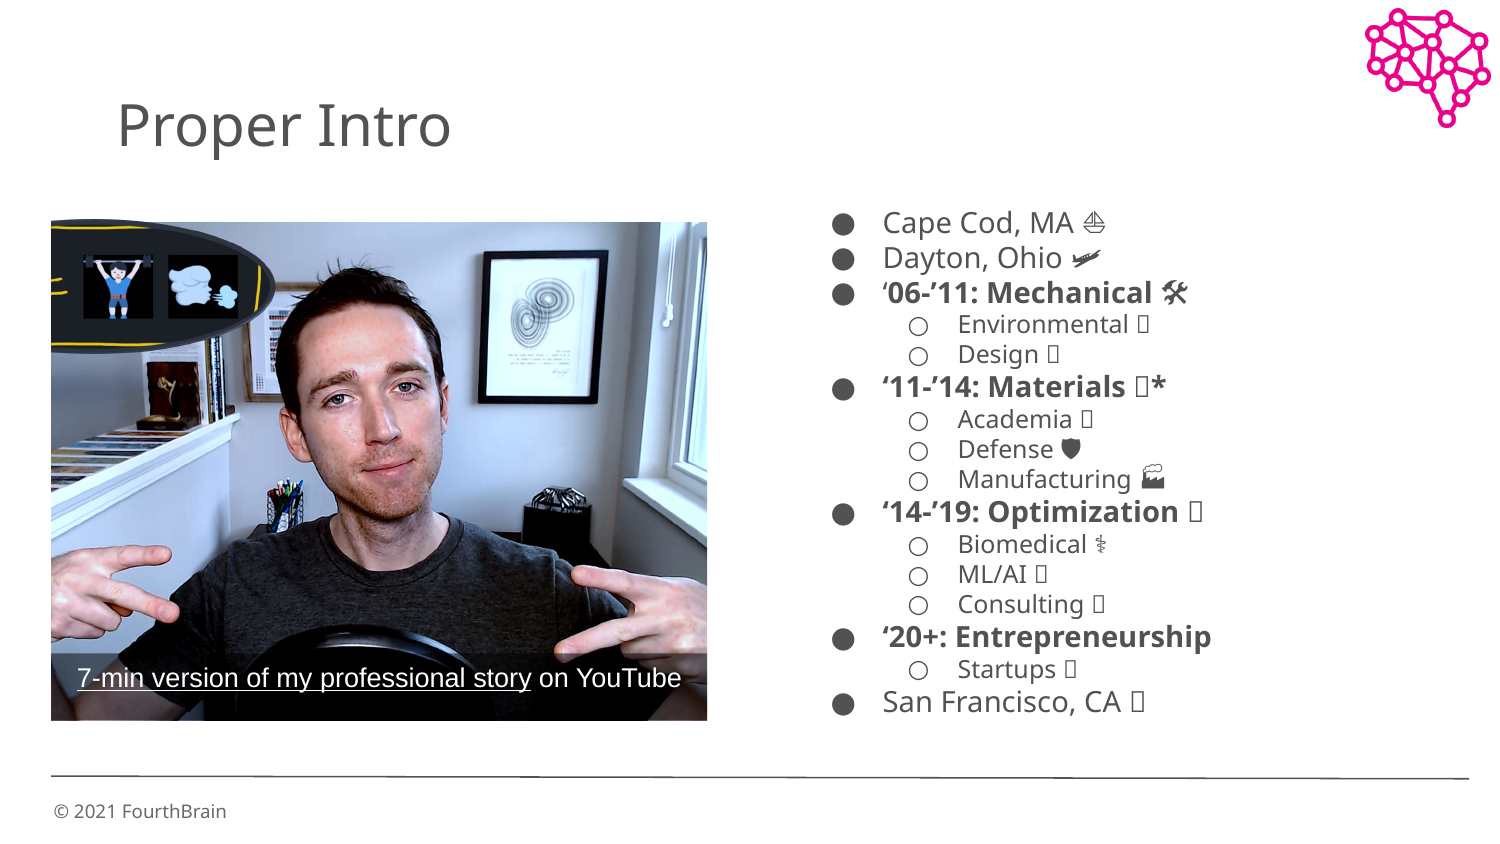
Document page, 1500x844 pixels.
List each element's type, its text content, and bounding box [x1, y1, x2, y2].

list Cape Cod, MA ⛵ Dayton, Ohio 🛩️ ‘06-’11: Mechanical 🛠️ Environmental 🌳 Design 🦋 ‘11-’14: Materials 🔬* Academia 🏫 Defense 🛡️ Manufacturing 🏭 ‘14-’19: Optimization 🍥 Biomedical ⚕️ ML/AI 🤖 Consulting 📃 ‘20+: Entrepreneurship 👨‍💻 Startups 🦄 San Francisco, CA 🌉 [792, 189, 1449, 750]
picture [50, 218, 708, 721]
title 🚪 Proper Intro [51, 72, 1449, 167]
picture [1365, 8, 1491, 128]
